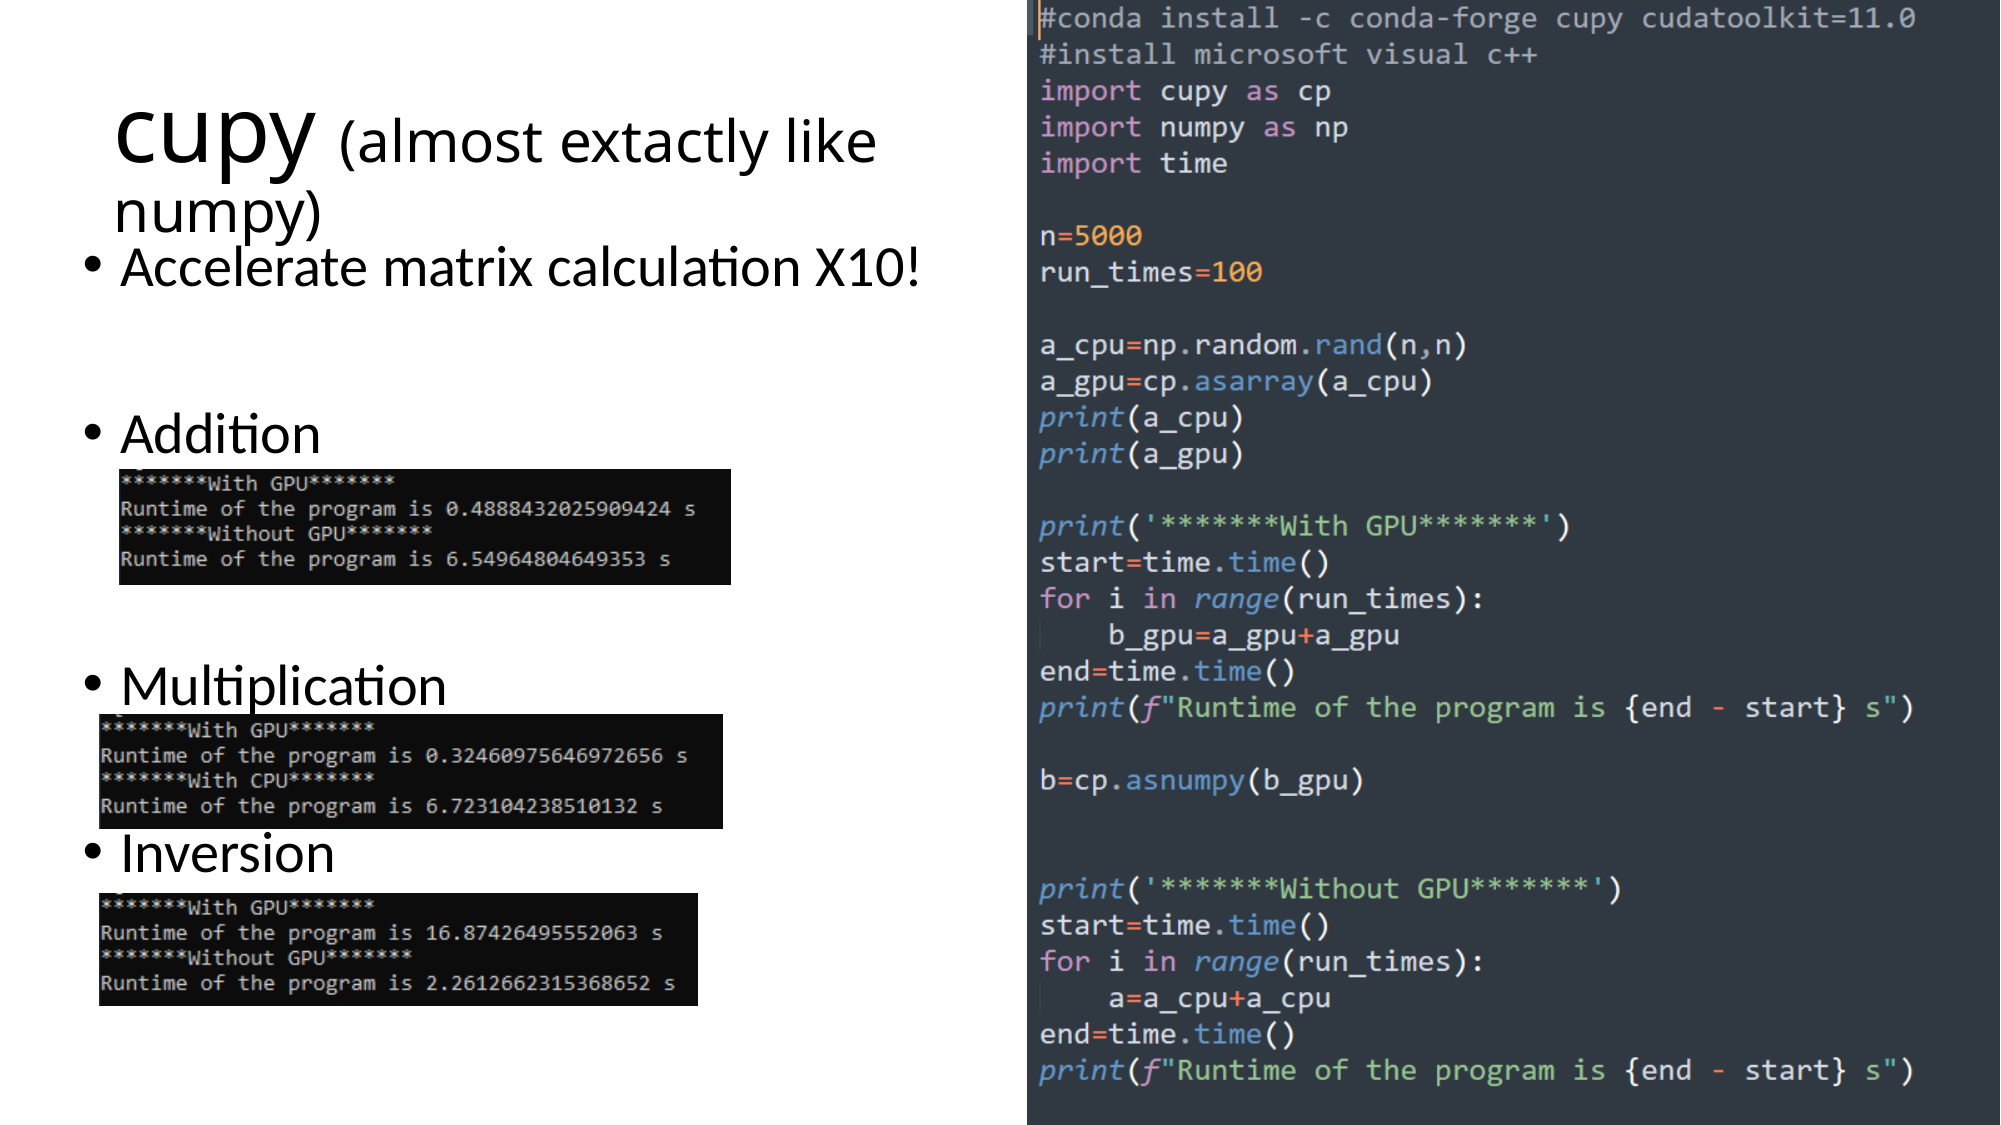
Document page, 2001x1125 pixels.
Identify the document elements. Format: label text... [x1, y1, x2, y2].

picture [1027, 0, 2000, 1125]
list Accelerate matrix calculation X10! Addition Multiplication Inversion [67, 228, 989, 942]
picture [119, 469, 731, 585]
picture [99, 893, 698, 1006]
picture [98, 714, 723, 829]
title cupy (almost extactly like numpy) [99, 55, 989, 228]
